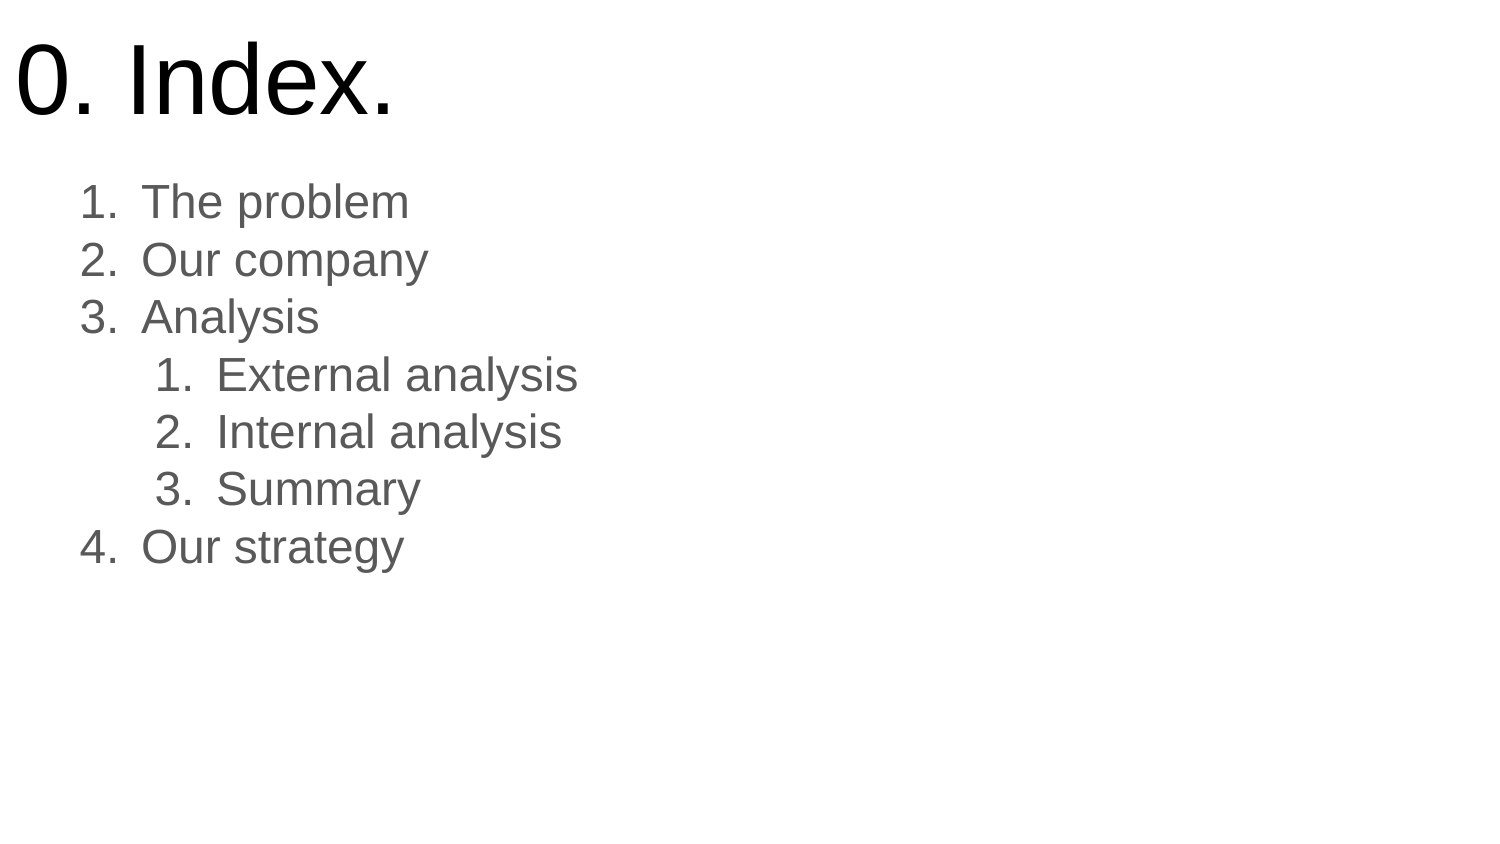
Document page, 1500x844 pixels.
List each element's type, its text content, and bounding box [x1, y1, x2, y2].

title 0. Index. [0, 0, 1398, 94]
subtitle The problem Our company Analysis External analysis Internal analysis Summary Our strategy [51, 155, 1449, 746]
